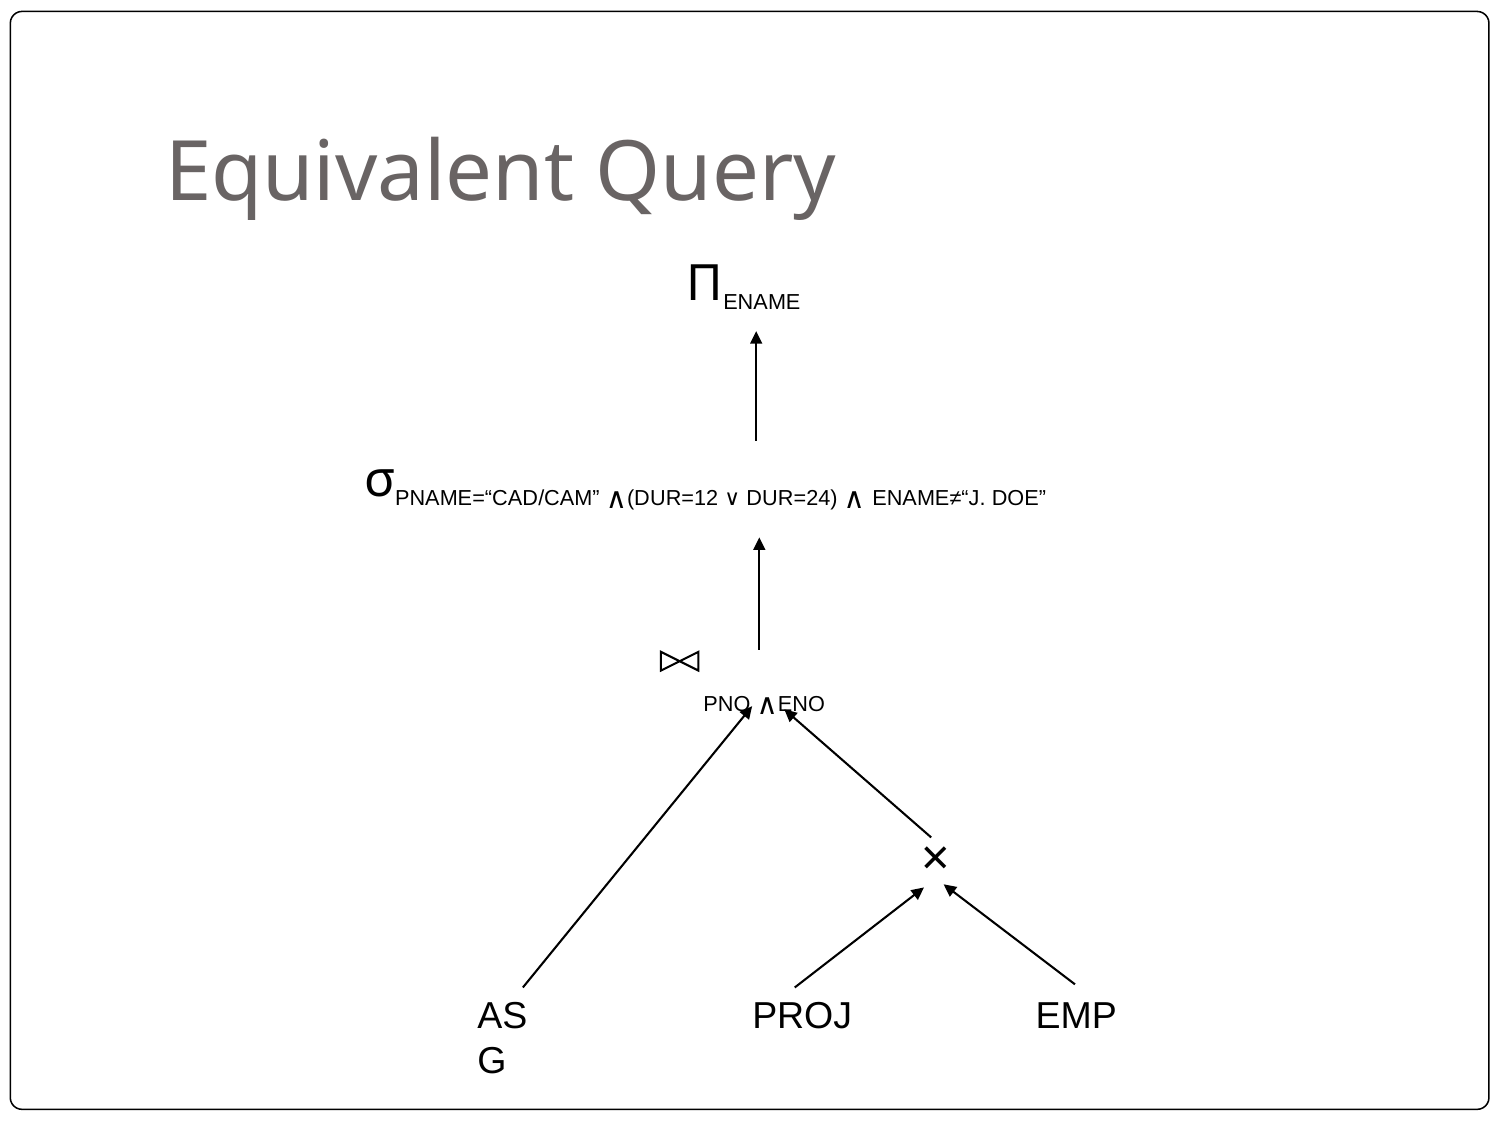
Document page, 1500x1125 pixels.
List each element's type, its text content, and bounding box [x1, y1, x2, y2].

text_box PROJ [737, 983, 868, 1044]
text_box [943, 884, 1076, 985]
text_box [784, 709, 932, 838]
text_box ΠENAME [672, 243, 829, 322]
text_box σPNAME=“CAD/CAM” ∧(DUR=12 ∨ DUR=24) ∧ ENAME≠“J. DOE” [349, 439, 1176, 522]
text_box EMP [1020, 983, 1132, 1044]
title Equivalent Query [150, 45, 1425, 233]
text_box × [906, 818, 964, 893]
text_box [794, 887, 925, 988]
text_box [522, 705, 753, 988]
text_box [660, 644, 861, 701]
text_box ASG [462, 983, 572, 1089]
